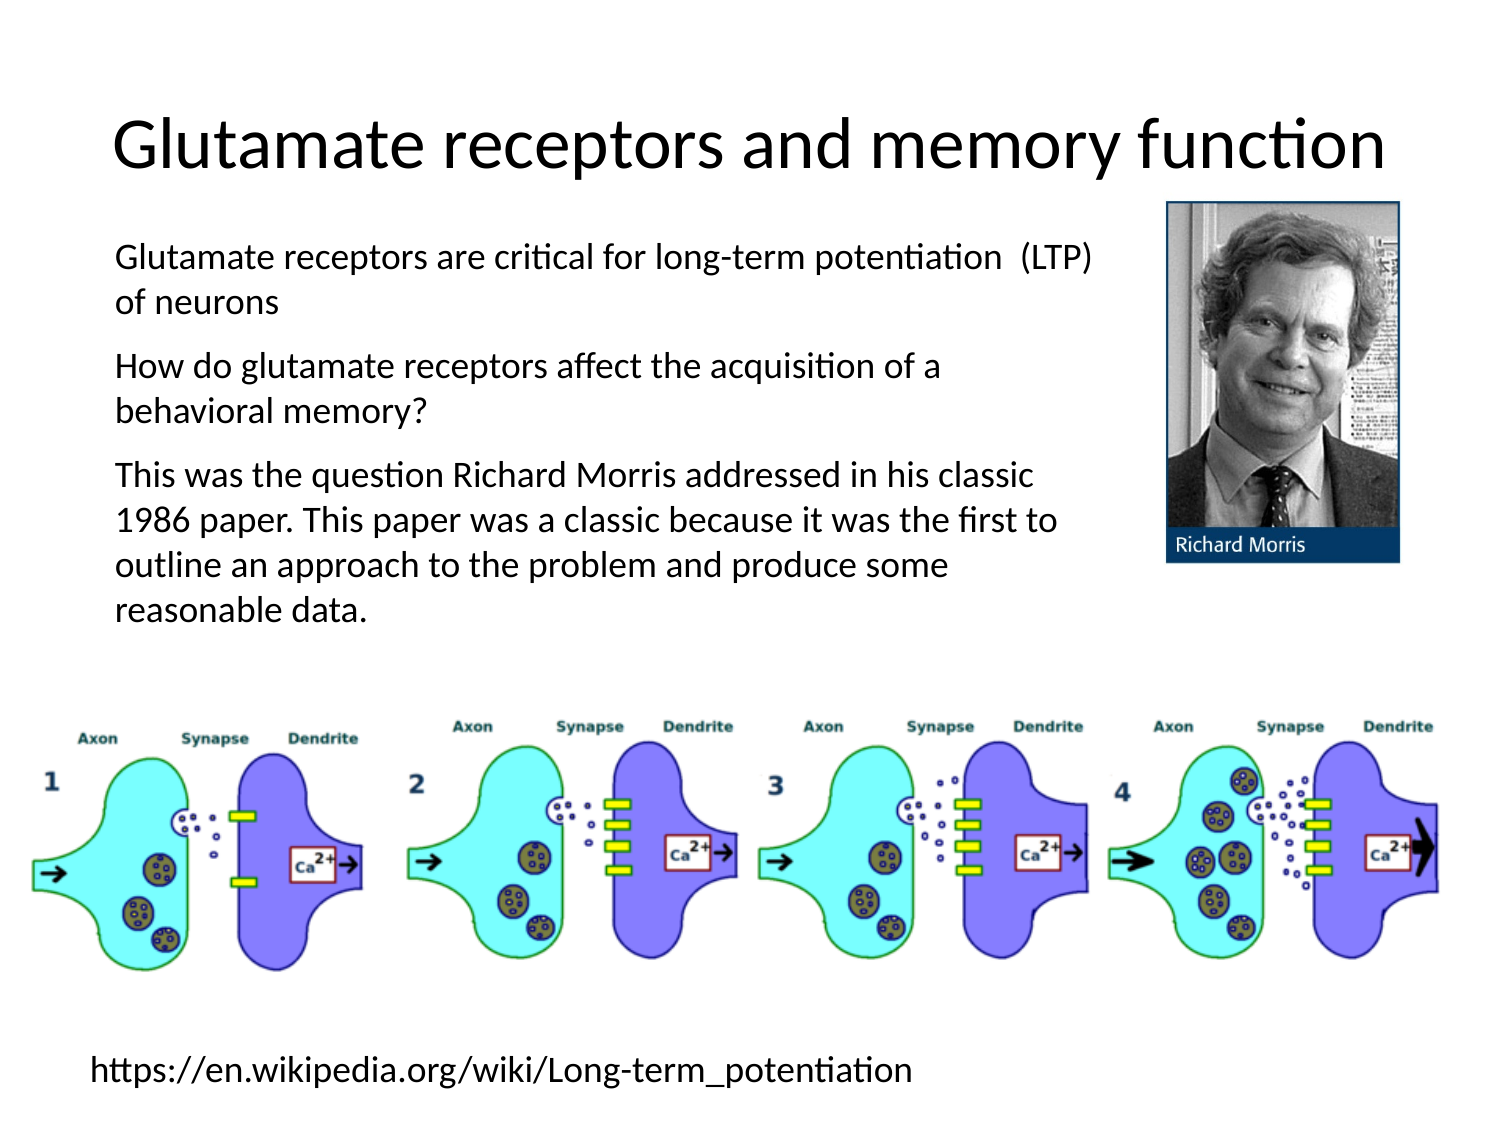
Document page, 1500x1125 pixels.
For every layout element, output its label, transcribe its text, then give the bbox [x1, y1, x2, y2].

picture [1099, 712, 1444, 971]
picture [1153, 187, 1413, 576]
title Glutamate receptors and memory function [75, 45, 1425, 233]
picture [749, 712, 1094, 971]
text_box https://en.wikipedia.org/wiki/Long-term_potentiation [74, 1037, 988, 1098]
picture [399, 712, 744, 971]
picture [24, 724, 369, 984]
text_box Glutamate receptors are critical for long-term potentiation (LTP) of neurons How do glutamate receptors affect the acquisition of a behavioral memory? This was the question Richard Morris addressed in his classic 1986 paper. This paper was a classic because it was the first to outline an approach to the problem and produce some reasonable data. [99, 233, 1125, 638]
